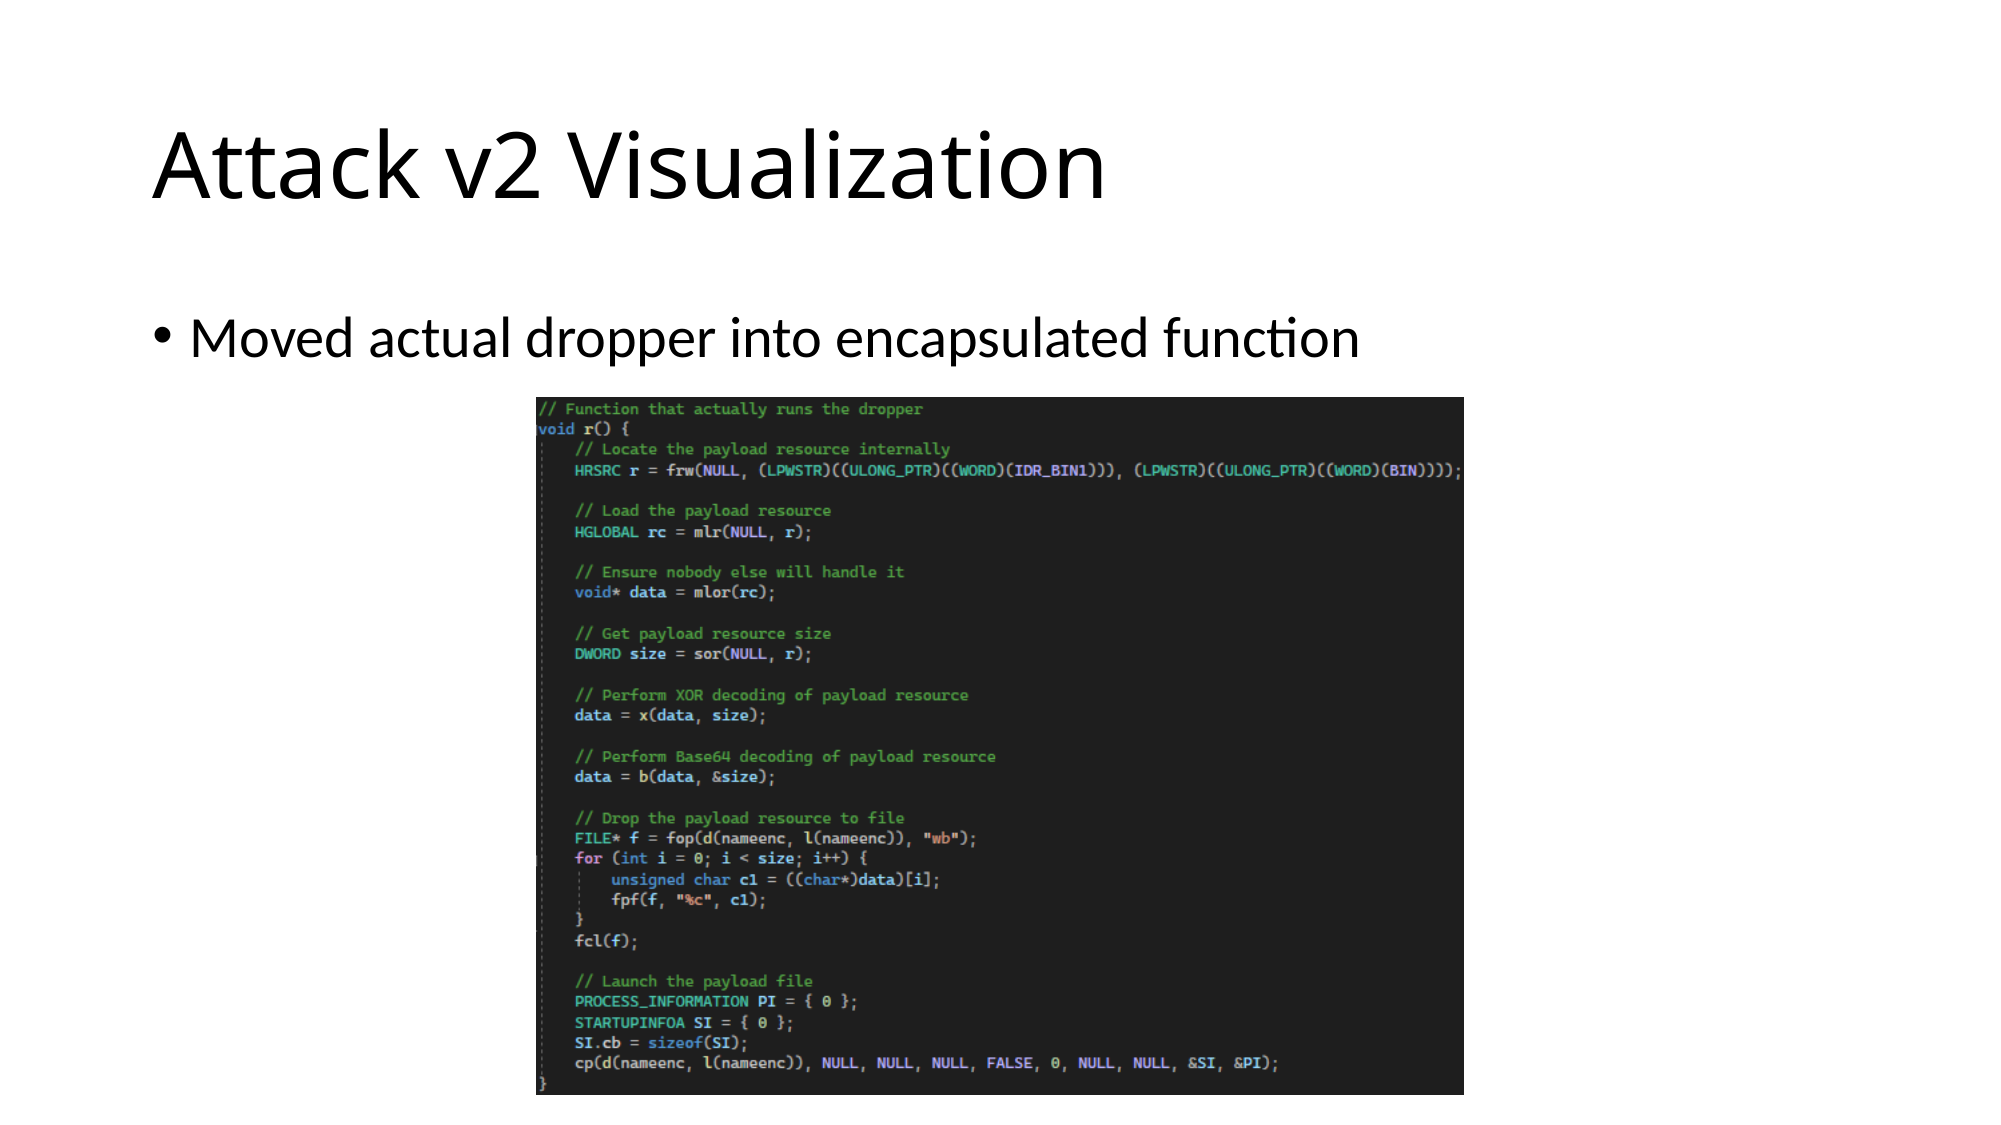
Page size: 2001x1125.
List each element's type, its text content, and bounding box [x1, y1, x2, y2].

picture [536, 397, 1464, 1095]
title Attack v2 Visualization [137, 59, 1863, 278]
list Moved actual dropper into encapsulated function [137, 299, 1863, 1014]
